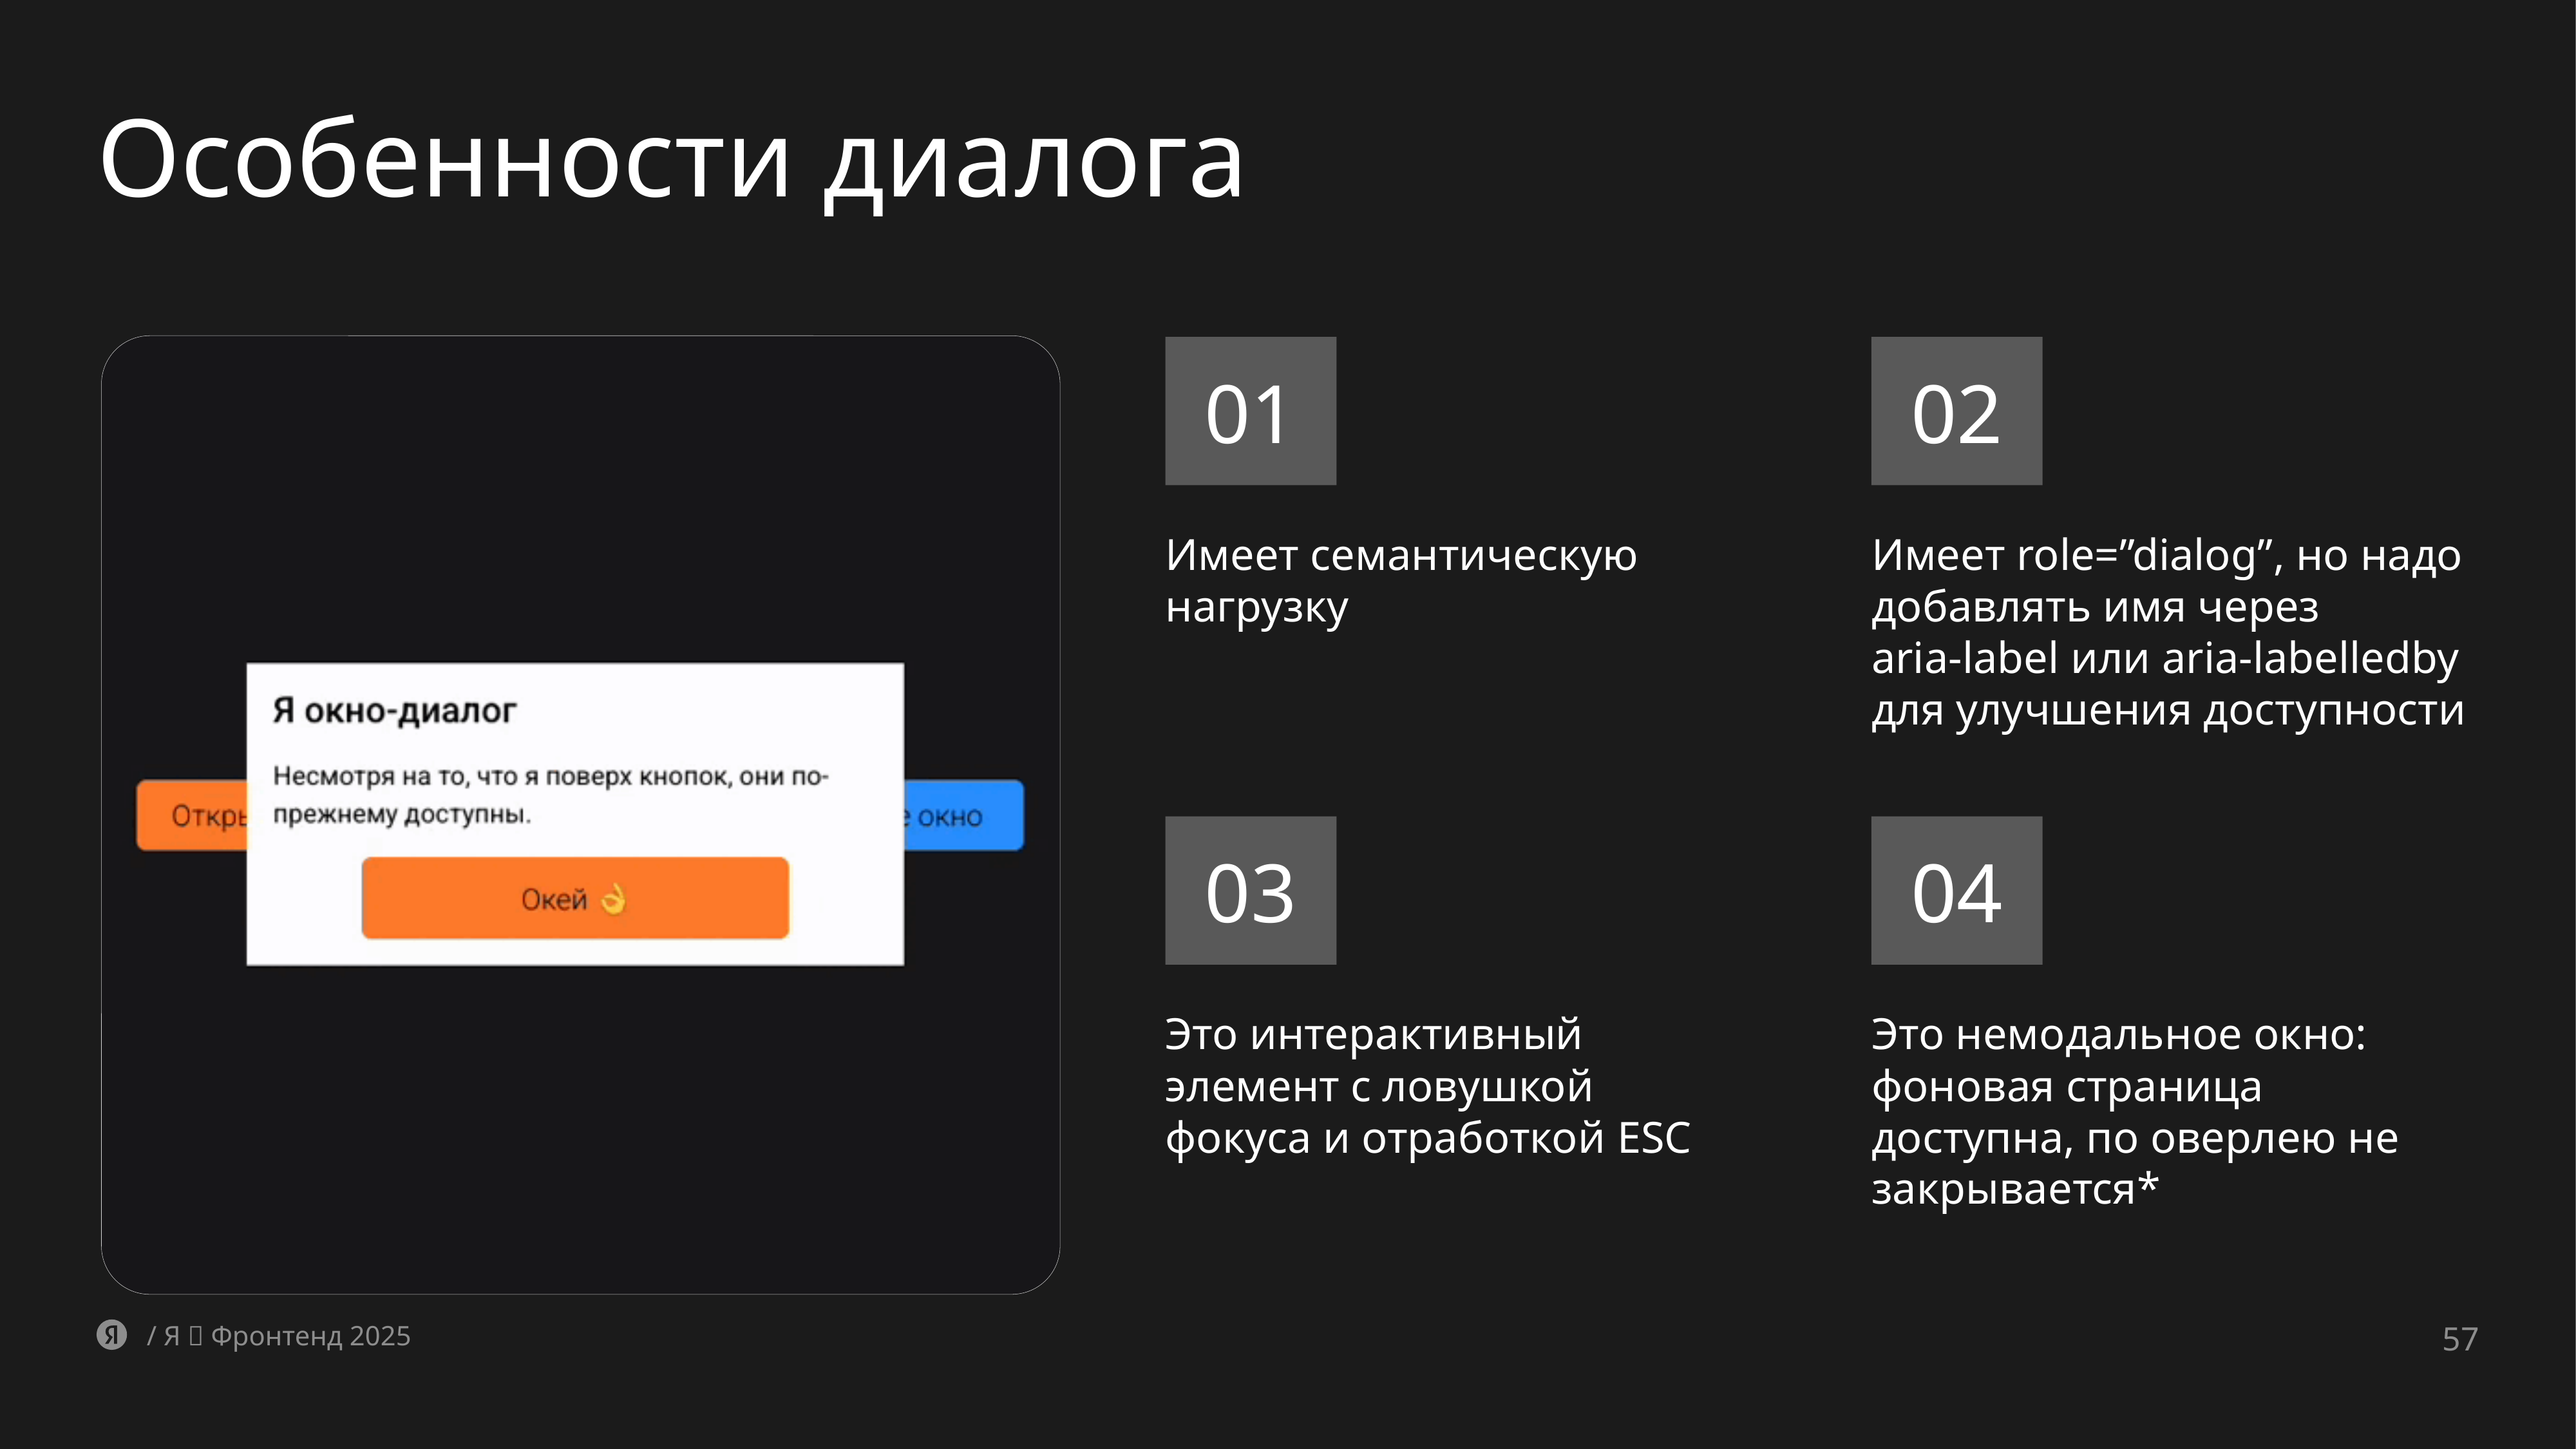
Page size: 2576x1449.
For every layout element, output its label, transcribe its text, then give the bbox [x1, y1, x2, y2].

list 01 [1165, 337, 1337, 486]
list Имеет семантическую нагрузку [1165, 527, 1774, 768]
title Особенности диалога [97, 97, 2325, 240]
list 02 [1871, 337, 2043, 486]
slide_number 57 [2325, 1318, 2479, 1358]
list Имеет role=”dialog”, но надо добавлять имя через aria-label или aria-labelledby для улучшения доступности [1871, 527, 2479, 768]
list 03 [1165, 816, 1337, 965]
footer / Я 💛 Фронтенд 2025 [146, 1318, 1718, 1351]
list 04 [1871, 816, 2043, 965]
list Это интерактивный элемент с ловушкой фокуса и отработкой ESC [1165, 1007, 1774, 1247]
picture [101, 335, 1061, 1295]
list Это немодальное окно: фоновая страница доступна, по оверлею не закрывается* [1871, 1007, 2479, 1247]
